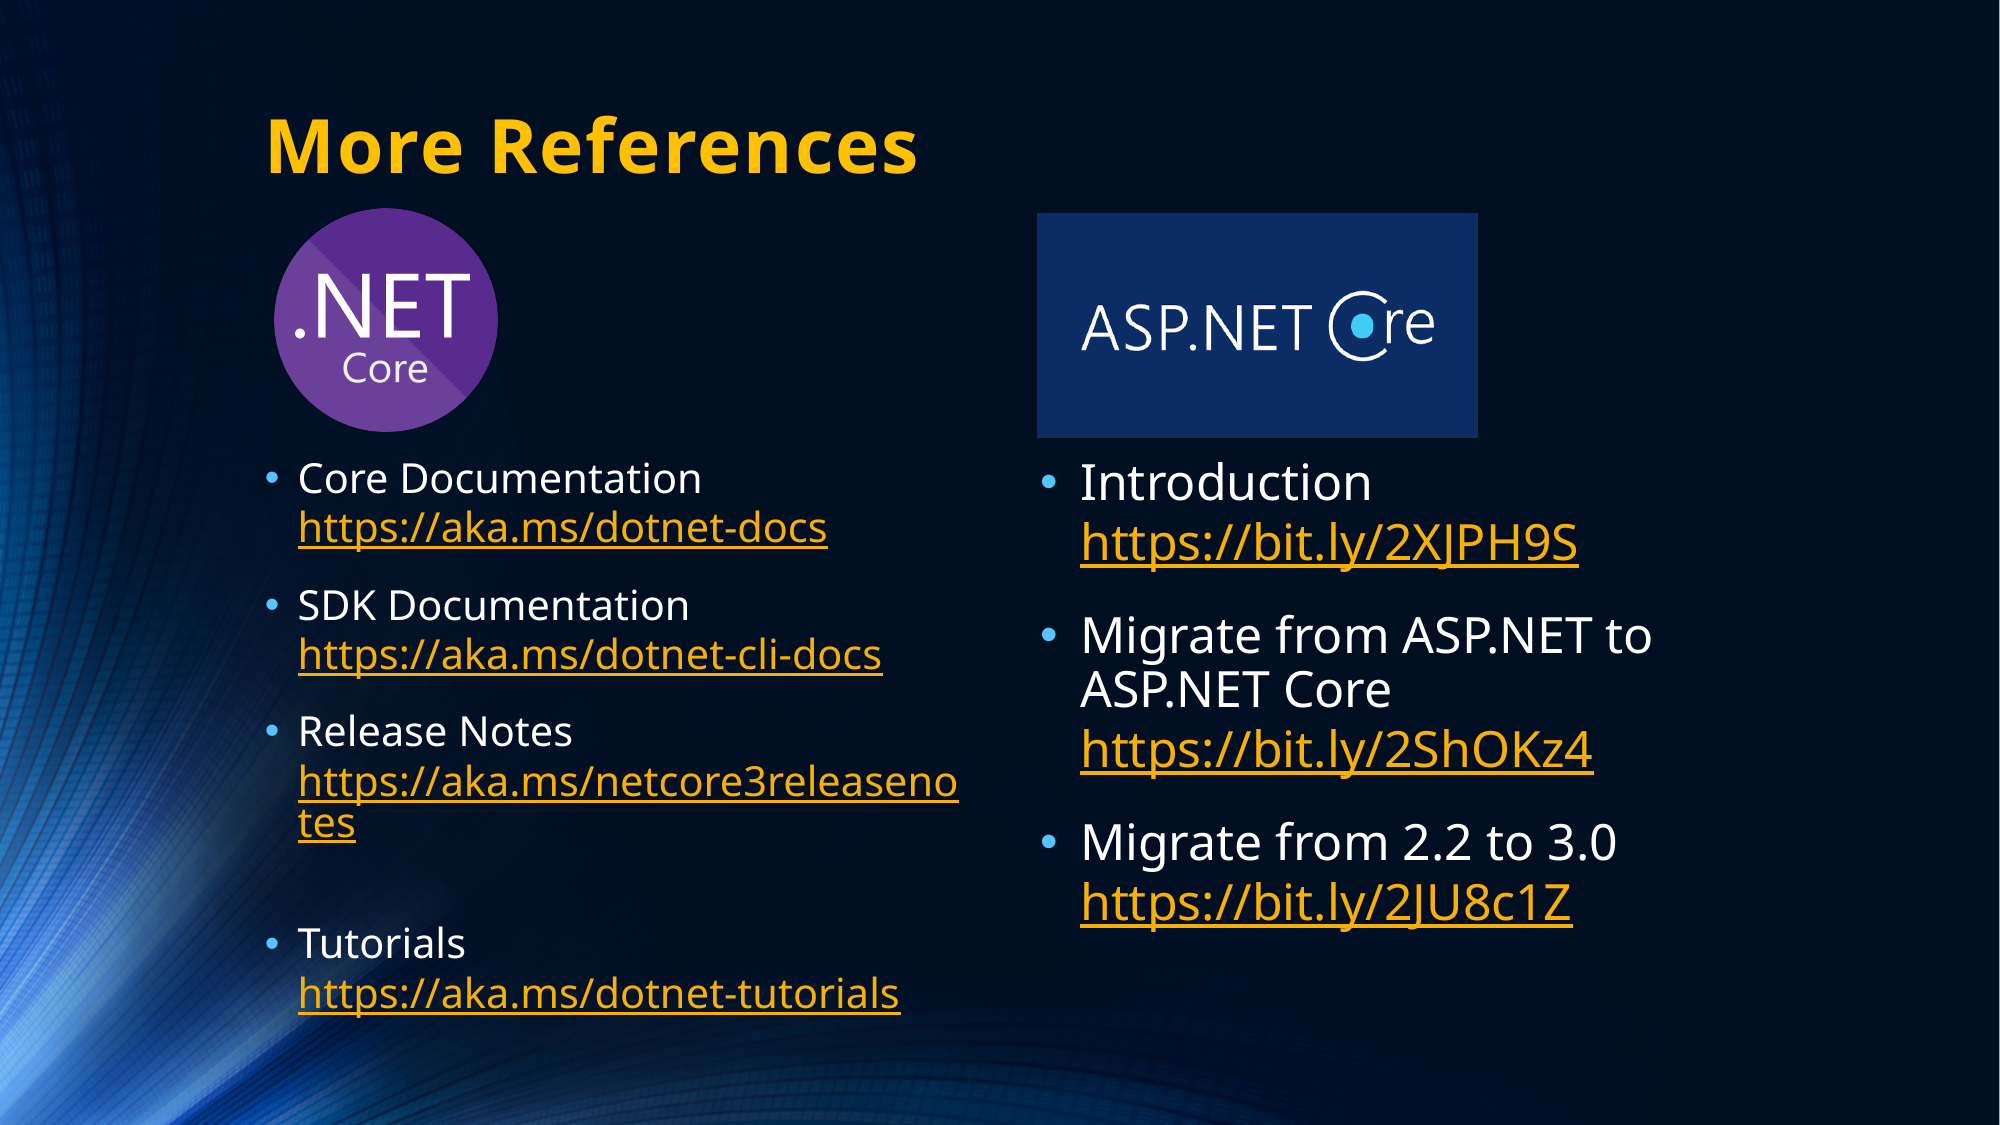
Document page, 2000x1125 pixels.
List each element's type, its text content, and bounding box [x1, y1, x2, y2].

list Introduction https://bit.ly/2XJPH9S Migrate from ASP.NET to ASP.NET Core https://bit.ly/2ShOKz4 Migrate from 2.2 to 3.0 https://bit.ly/2JU8c1Z [1025, 450, 1750, 988]
picture [0, 0, 2000, 1125]
title More References [249, 62, 1750, 288]
list Core Documentation https://aka.ms/dotnet-docs SDK Documentation https://aka.ms/dotnet-cli-docs Release Notes https://aka.ms/netcore3releasenotes Tutorials https://aka.ms/dotnet-tutorials [249, 450, 975, 988]
